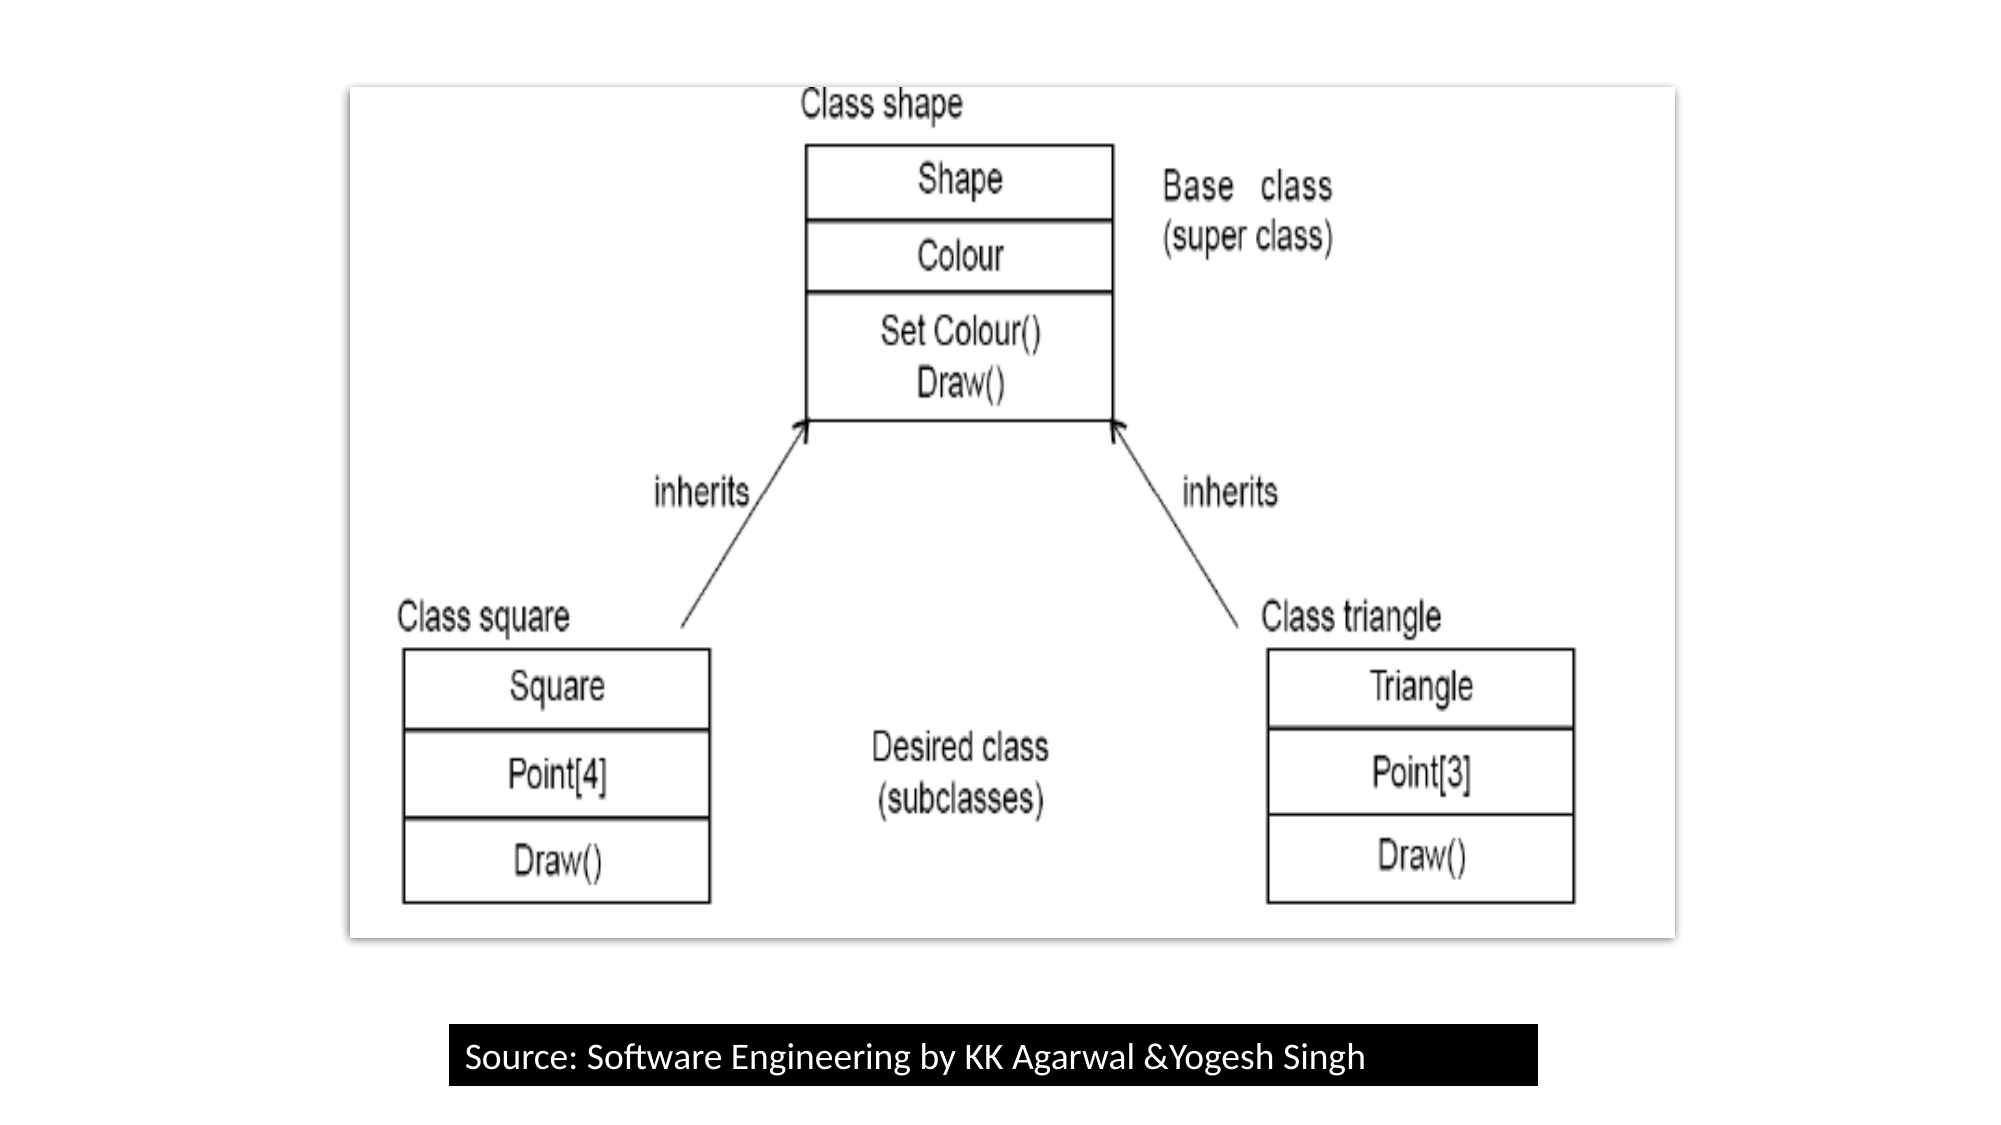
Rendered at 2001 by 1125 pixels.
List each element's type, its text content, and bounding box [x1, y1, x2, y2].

picture [349, 87, 1676, 938]
text_box Source: Software Engineering by KK Agarwal &Yogesh Singh [449, 1024, 1538, 1086]
